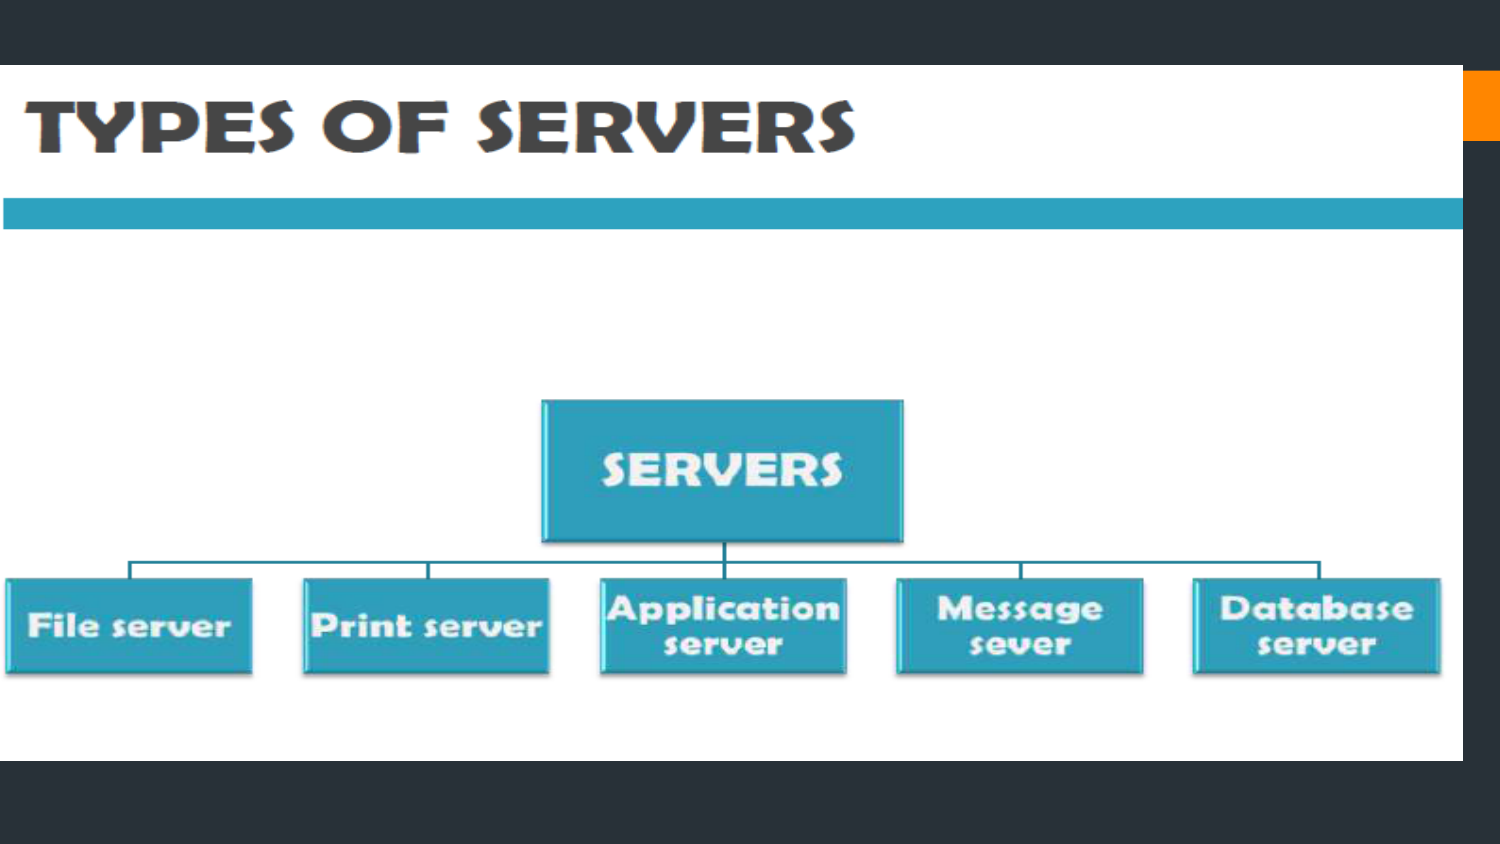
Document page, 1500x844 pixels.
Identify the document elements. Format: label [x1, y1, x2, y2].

picture [0, 65, 1463, 761]
